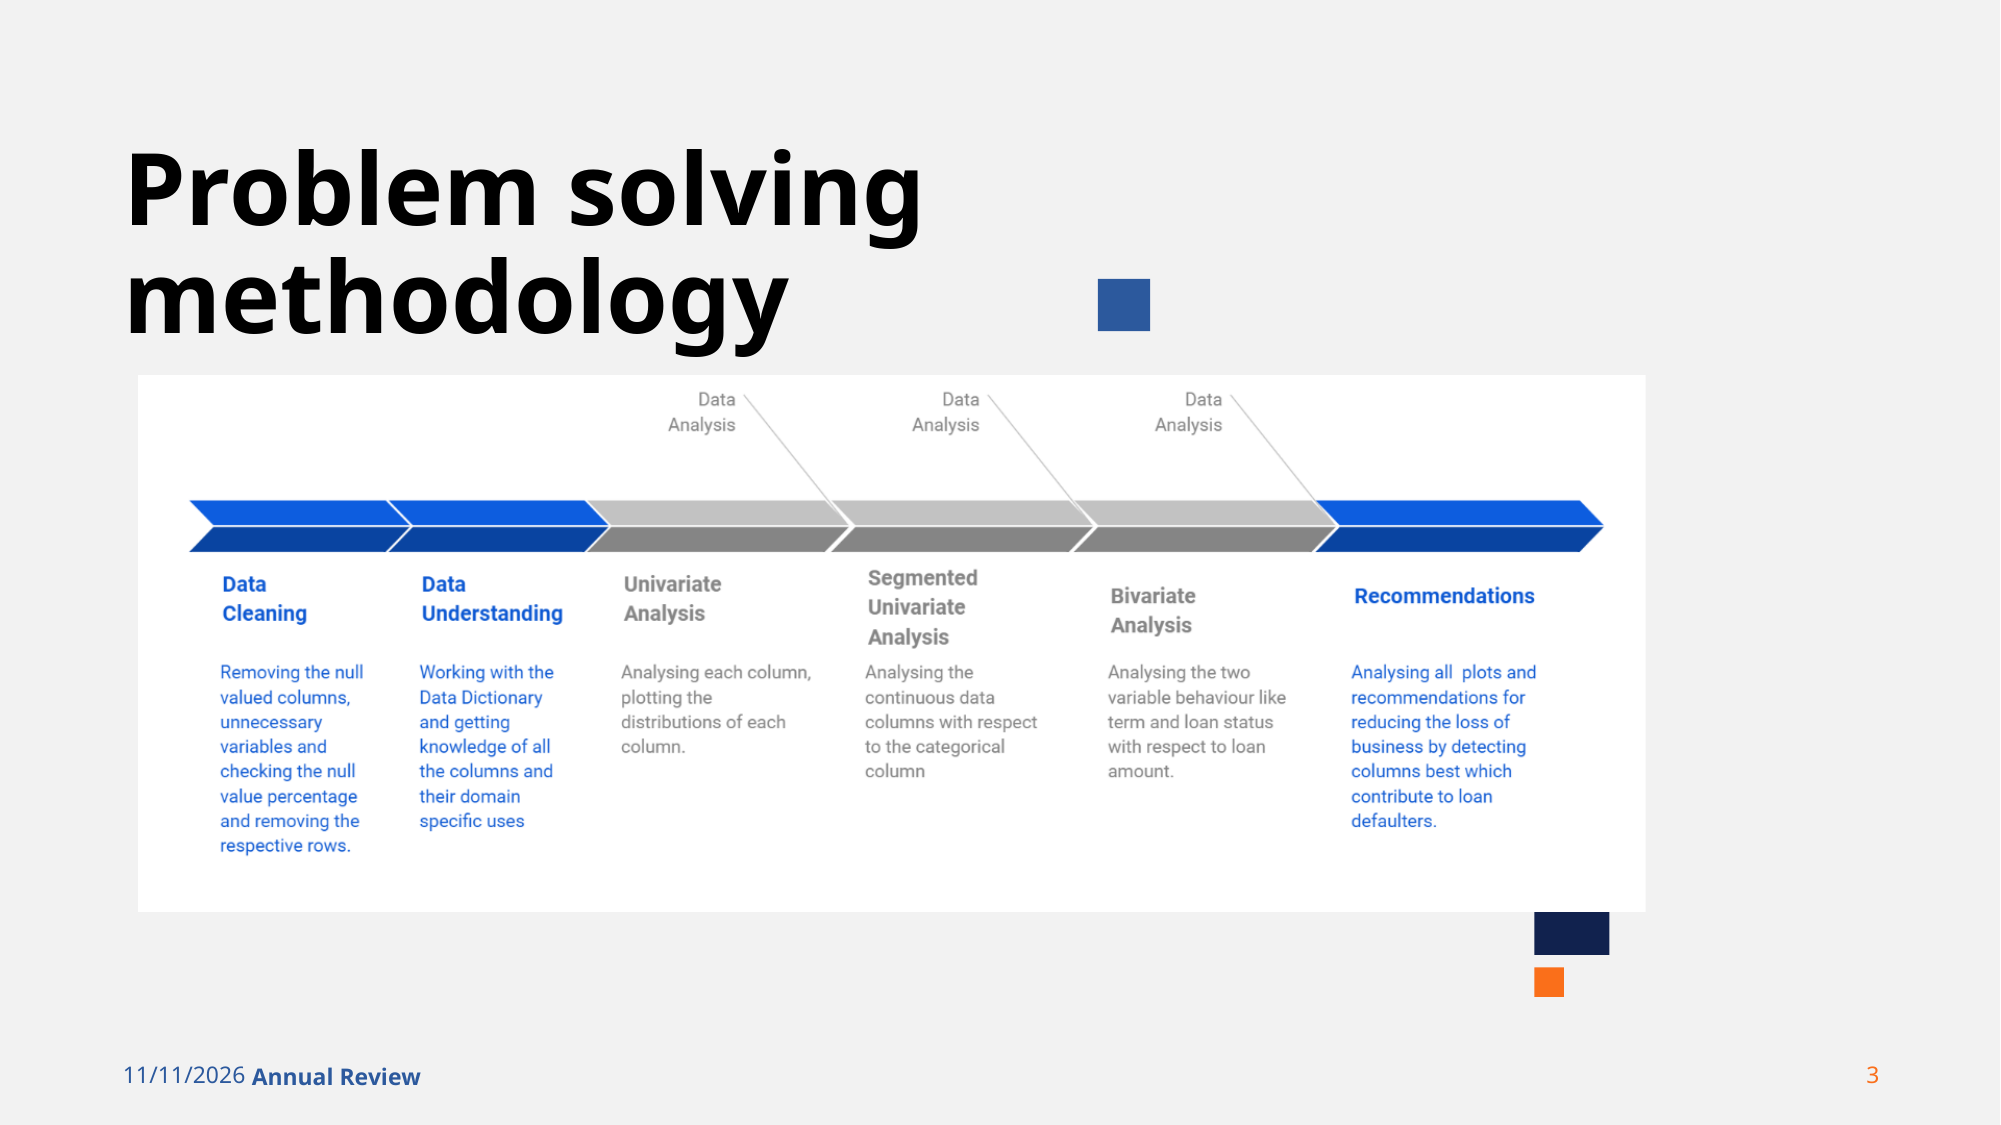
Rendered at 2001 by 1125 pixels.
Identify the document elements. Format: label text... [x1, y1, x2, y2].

picture [138, 375, 1646, 912]
title Problem solving methodology [108, 132, 1634, 269]
